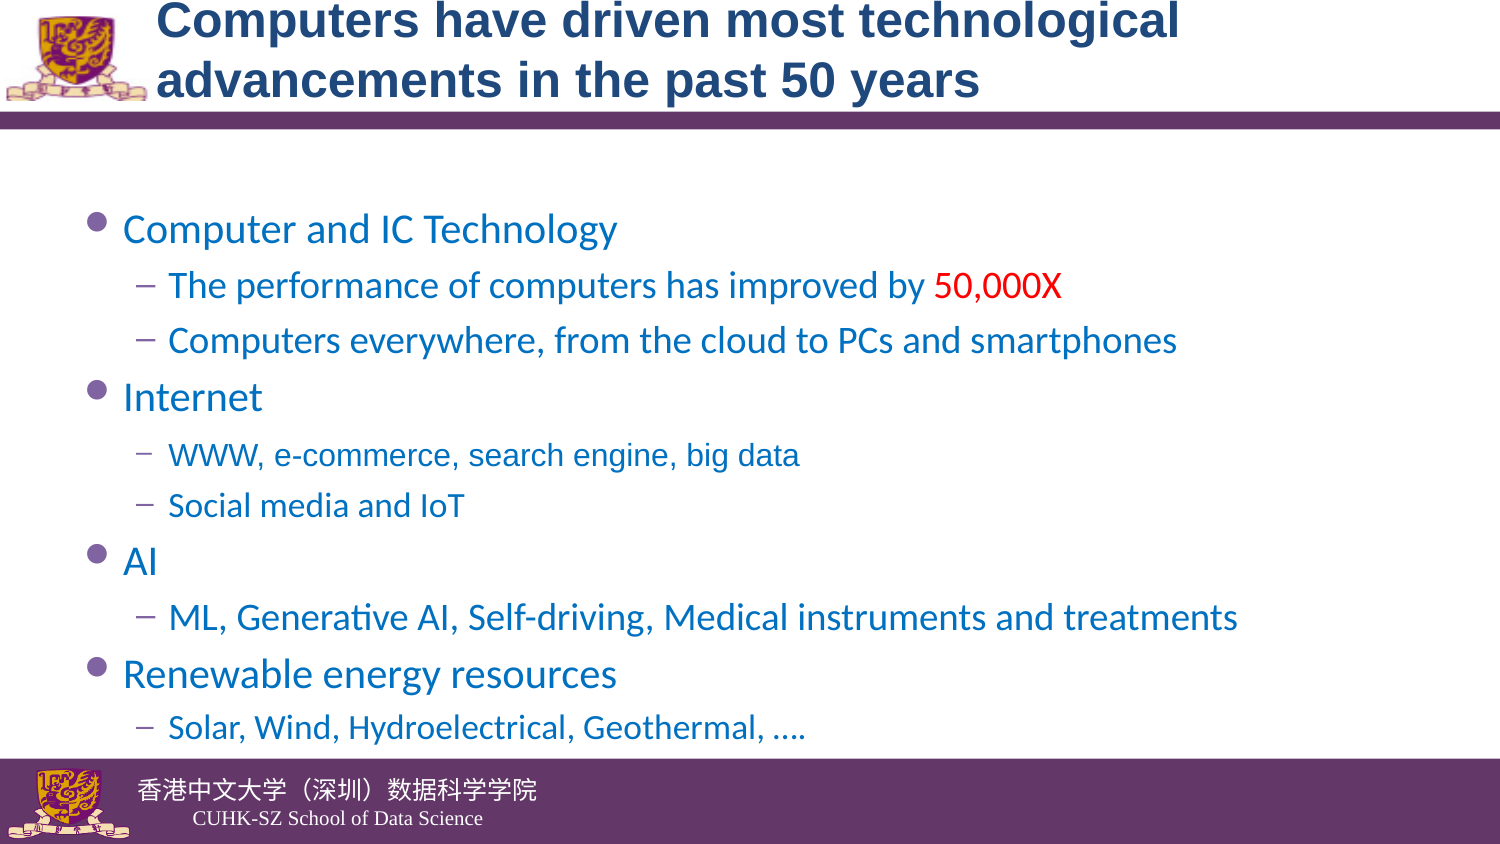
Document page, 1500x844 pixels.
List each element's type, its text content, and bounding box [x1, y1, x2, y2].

text_box Computer and IC Technology The performance of computers has improved by 50,000X Computers everywhere, from the cloud to PCs and smartphones Internet WWW, e-commerce, search engine, big data Social media and IoT AI ML, Generative AI, Self-driving, Medical instruments and treatments Renewable energy resources Solar, Wind, Hydroelectrical, Geothermal, …. [69, 193, 1431, 755]
title Computers have driven most technological advancements in the past 50 years [84, 0, 1490, 107]
picture [5, 15, 84, 101]
picture [7, 768, 130, 839]
